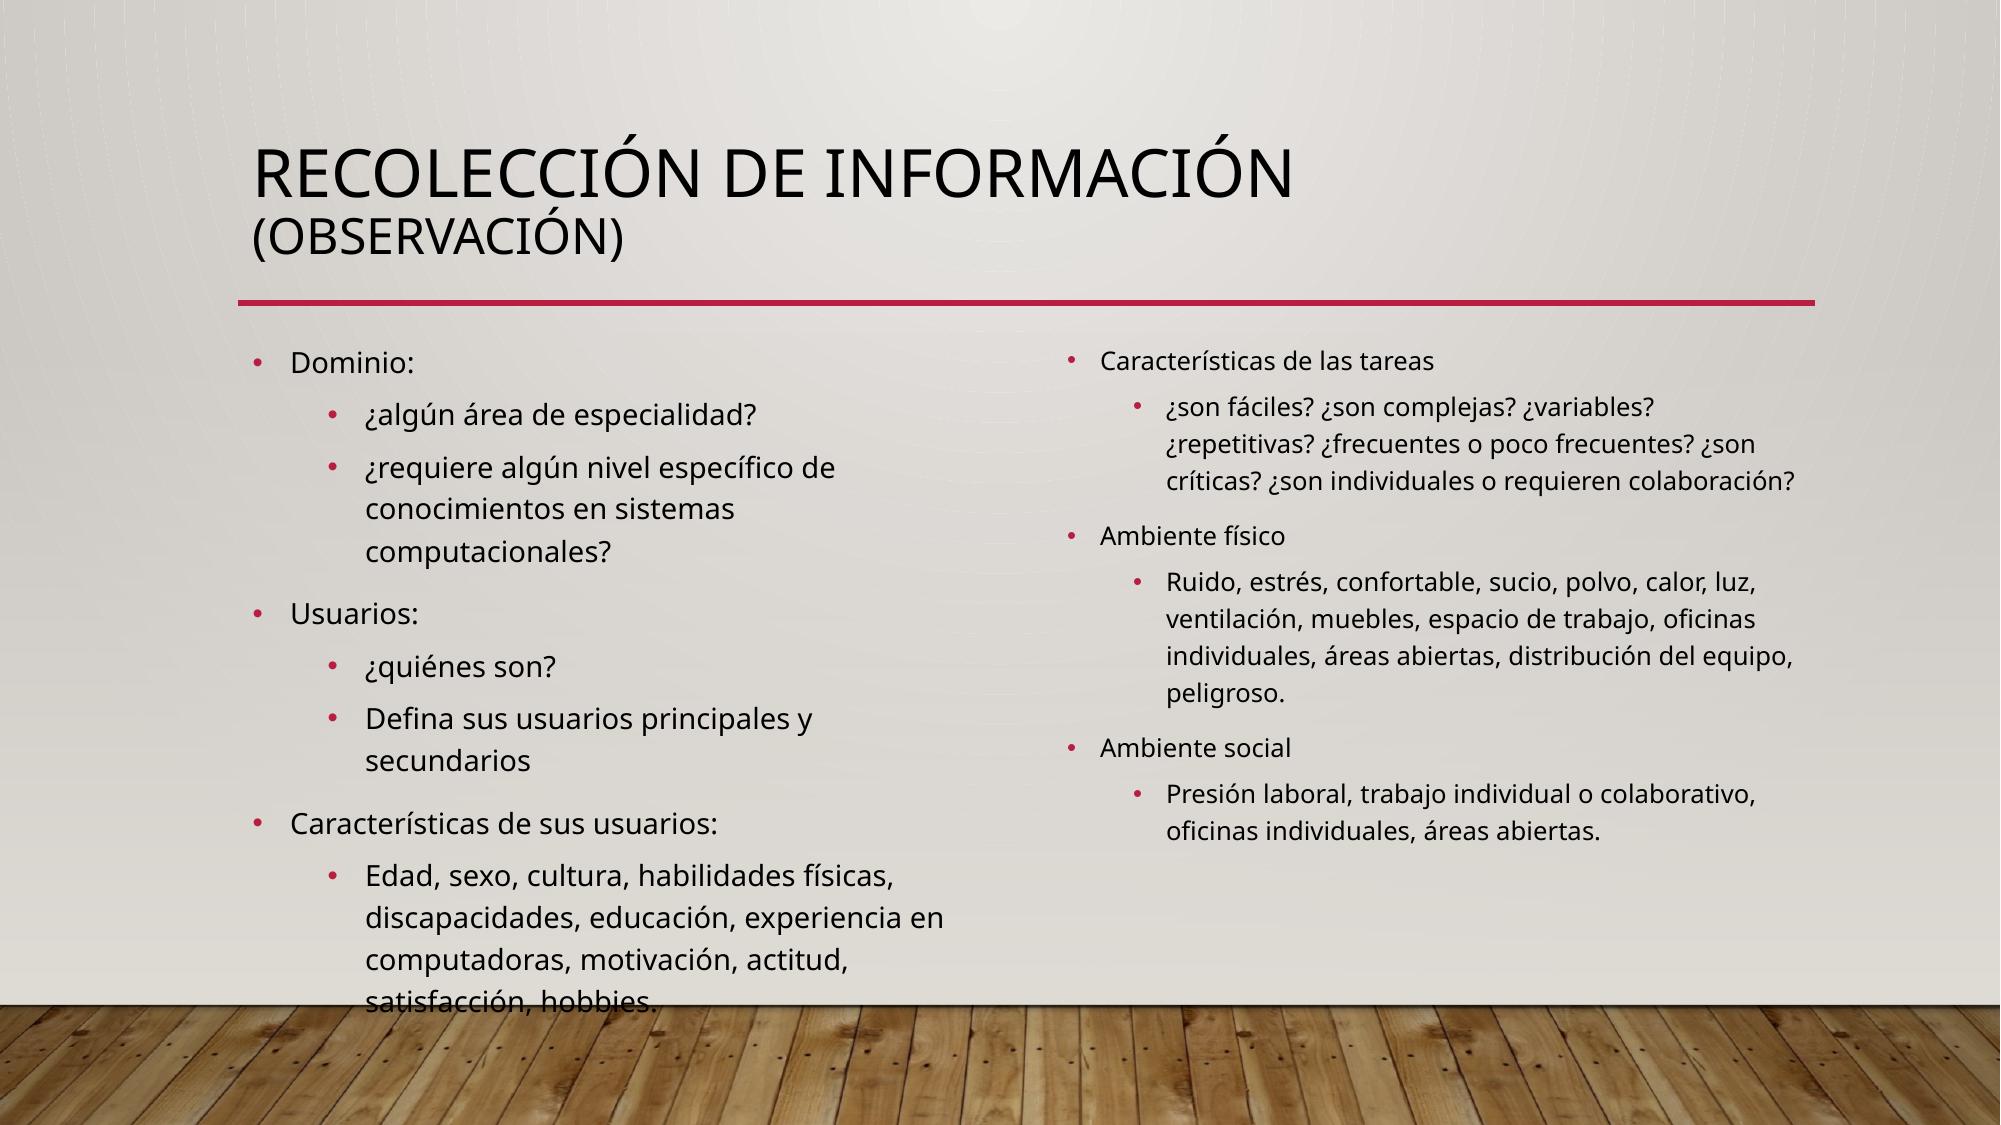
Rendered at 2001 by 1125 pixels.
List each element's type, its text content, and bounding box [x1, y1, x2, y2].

list Dominio: ¿algún área de especialidad? ¿requiere algún nivel específico de conocimientos en sistemas computacionales? Usuarios: ¿quiénes son? Defina sus usuarios principales y secundarios Características de sus usuarios: Edad, sexo, cultura, habilidades físicas, discapacidades, educación, experiencia en computadoras, motivación, actitud, satisfacción, hobbies. [237, 329, 1000, 896]
list Características de las tareas ¿son fáciles? ¿son complejas? ¿variables? ¿repetitivas? ¿frecuentes o poco frecuentes? ¿son críticas? ¿son individuales o requieren colaboración? Ambiente físico Ruido, estrés, confortable, sucio, polvo, calor, luz, ventilación, muebles, espacio de trabajo, oficinas individuales, áreas abiertas, distribución del equipo, peligroso. Ambiente social Presión laboral, trabajo individual o colaborativo, oficinas individuales, áreas abiertas. [1052, 330, 1815, 896]
title Recolección de información (Observación) [237, 132, 1814, 306]
picture [0, 1005, 2000, 1125]
